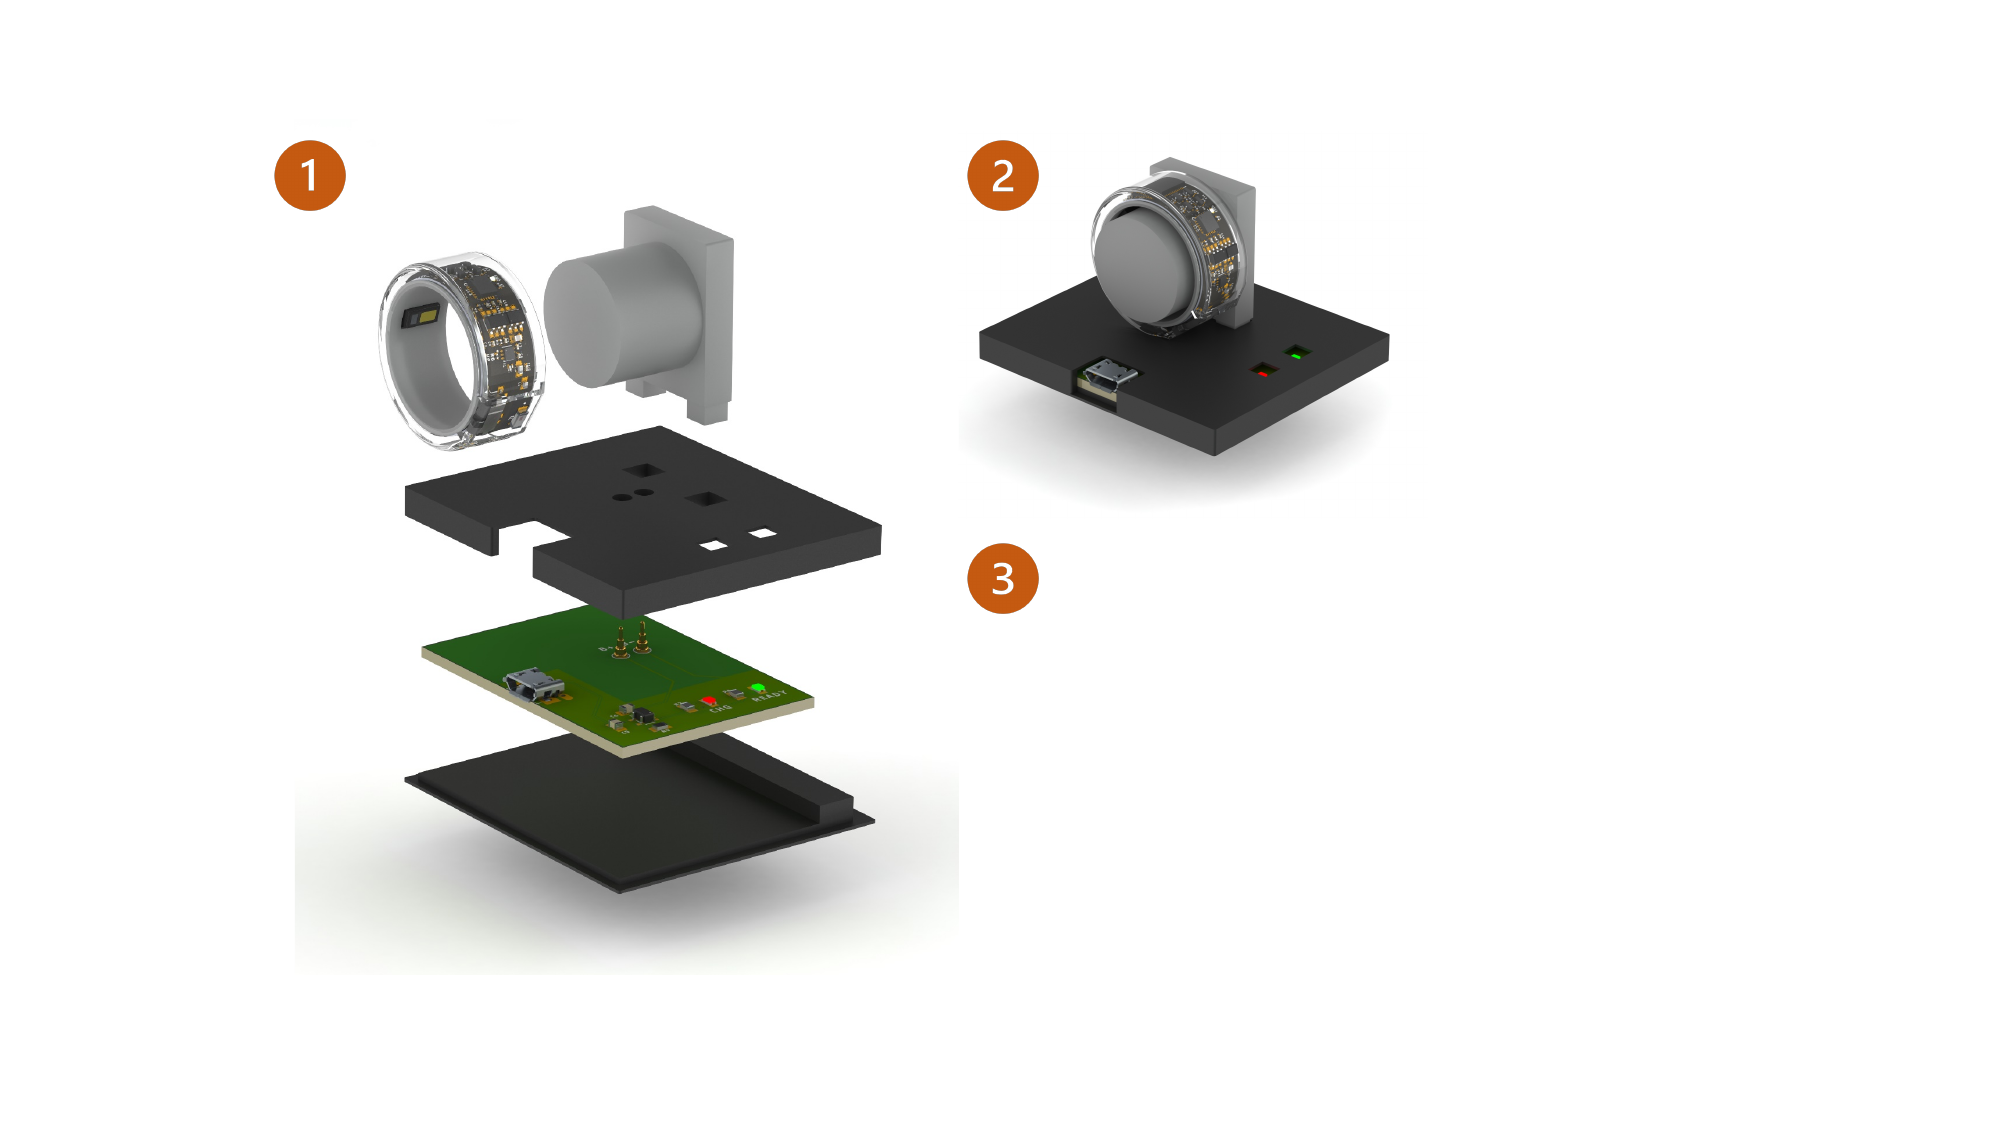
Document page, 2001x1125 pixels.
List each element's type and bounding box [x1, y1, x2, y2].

picture [265, 119, 1428, 975]
